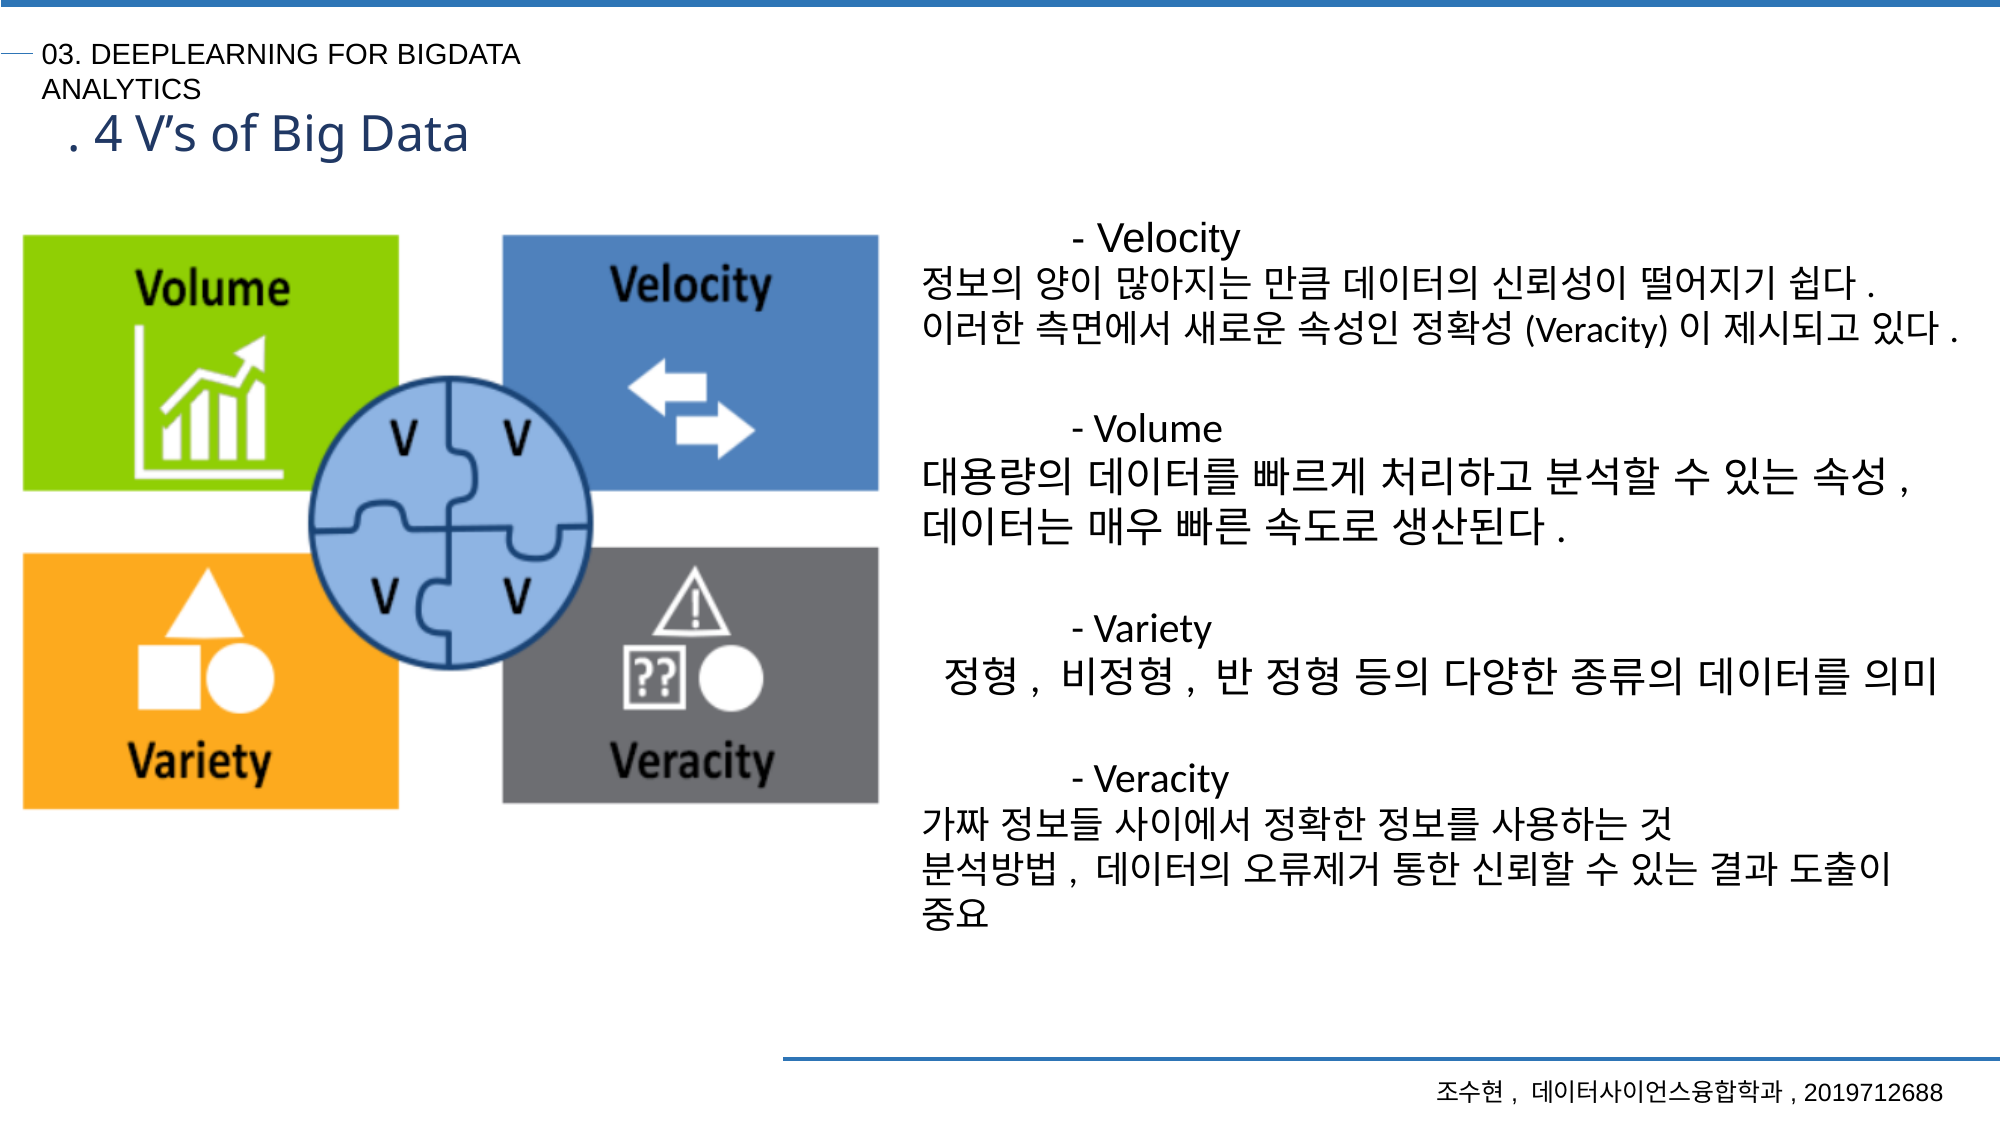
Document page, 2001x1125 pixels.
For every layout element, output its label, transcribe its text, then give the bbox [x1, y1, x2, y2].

text_box 조수현, 데이터사이언스융합학과, 2019712688 [1400, 1068, 1980, 1114]
text_box - Velocity 정보의 양이 많아지는 만큼 데이터의 신뢰성이 떨어지기 쉽다. 이러한 측면에서 새로운 속성인 정확성(Veracity)이 제시되고 있다. - Volume 대용량의 데이터를 빠르게 처리하고 분석할 수 있는 속성, 데이터는 매우 빠른 속도로 생산된다. - Variety 정형, 비정형, 반 정형 등의 다양한 종류의 데이터를 의미 - Veracity 가짜 정보들 사이에서 정확한 정보를 사용하는 것 분석방법, 데이터의 오류제거 통한 신뢰할 수 있는 결과 도출이 중요 [906, 202, 1969, 943]
text_box . 4 V’s of Big Data [53, 94, 1175, 170]
picture [17, 221, 907, 825]
text_box 03. DEEPLEARNING FOR BIGDATA ANALYTICS [26, 28, 685, 113]
